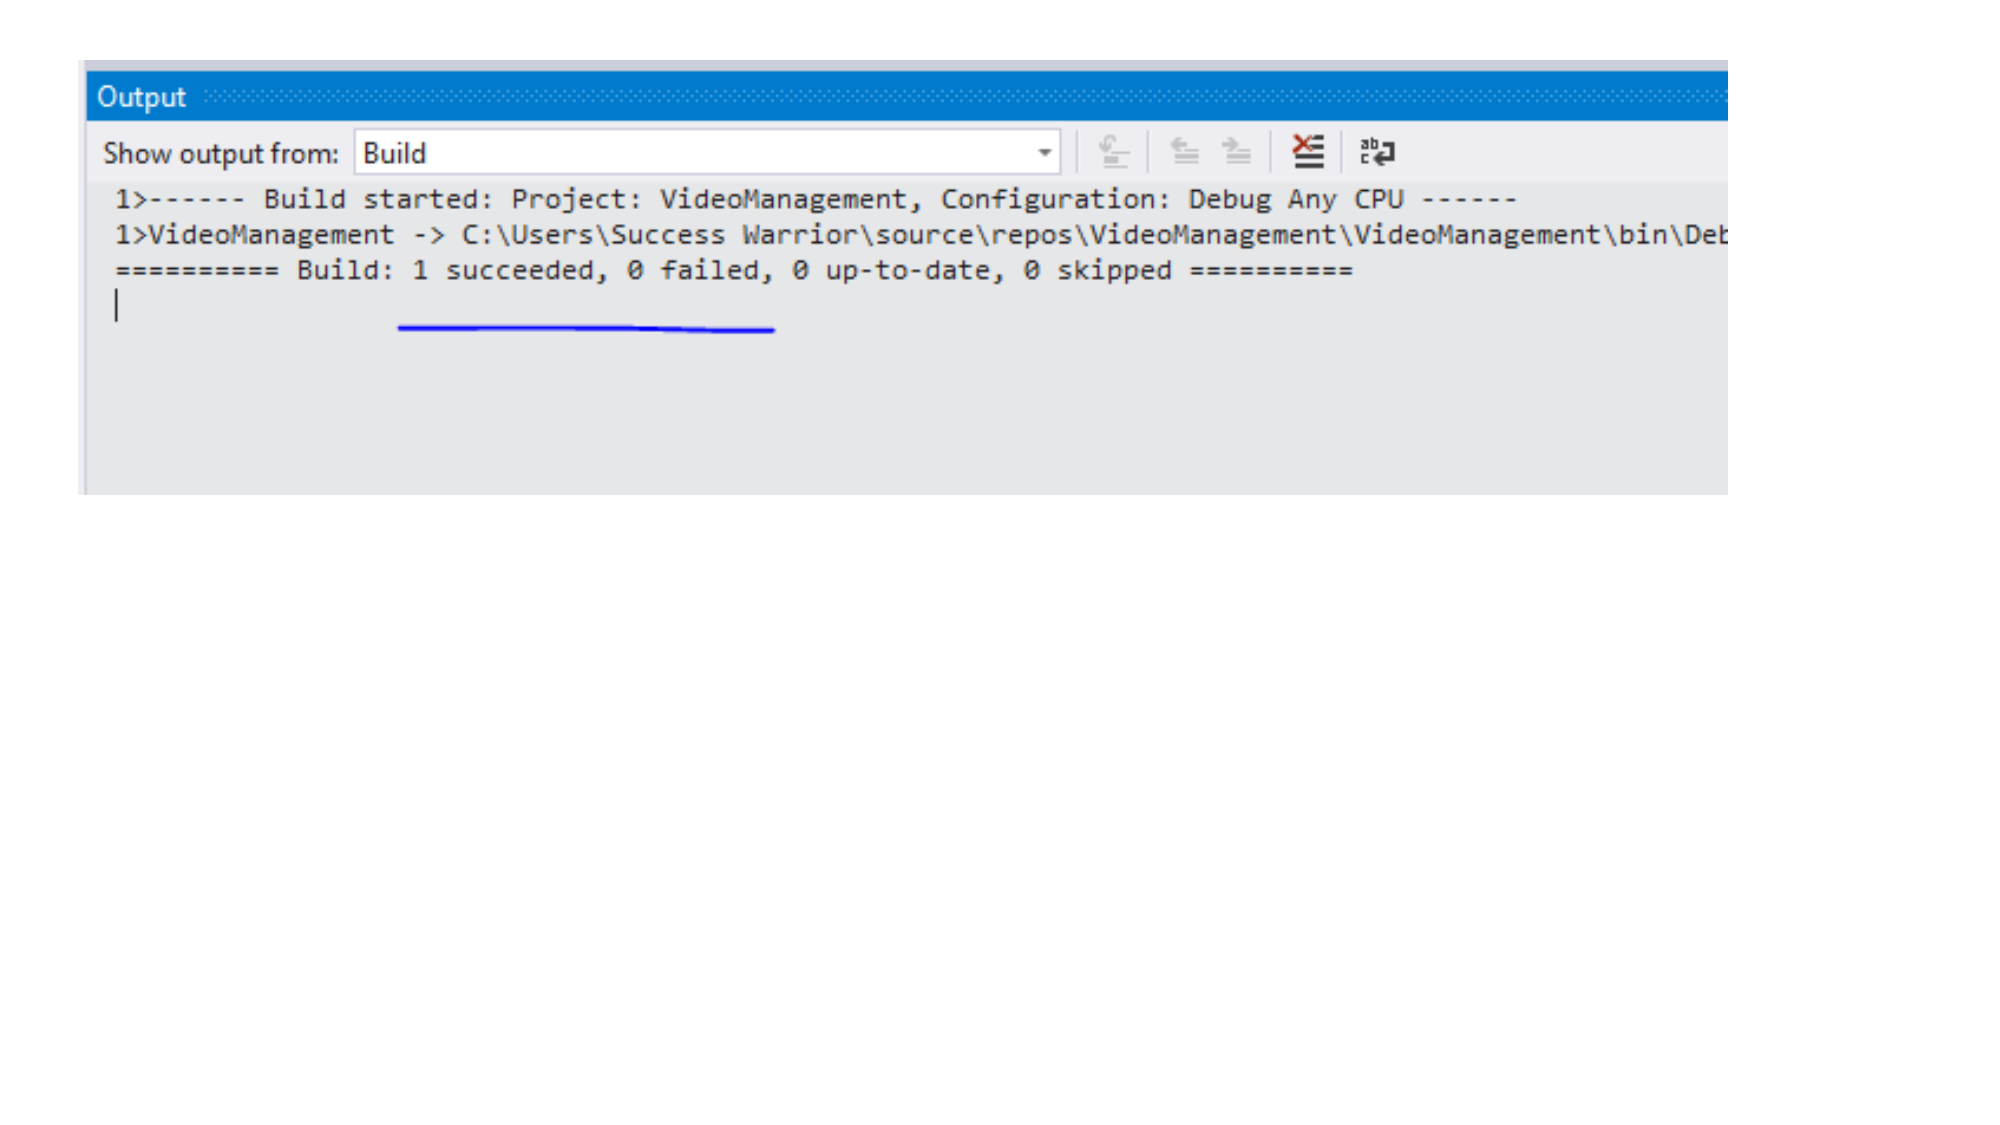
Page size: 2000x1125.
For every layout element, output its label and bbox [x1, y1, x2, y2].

picture [78, 60, 1728, 496]
